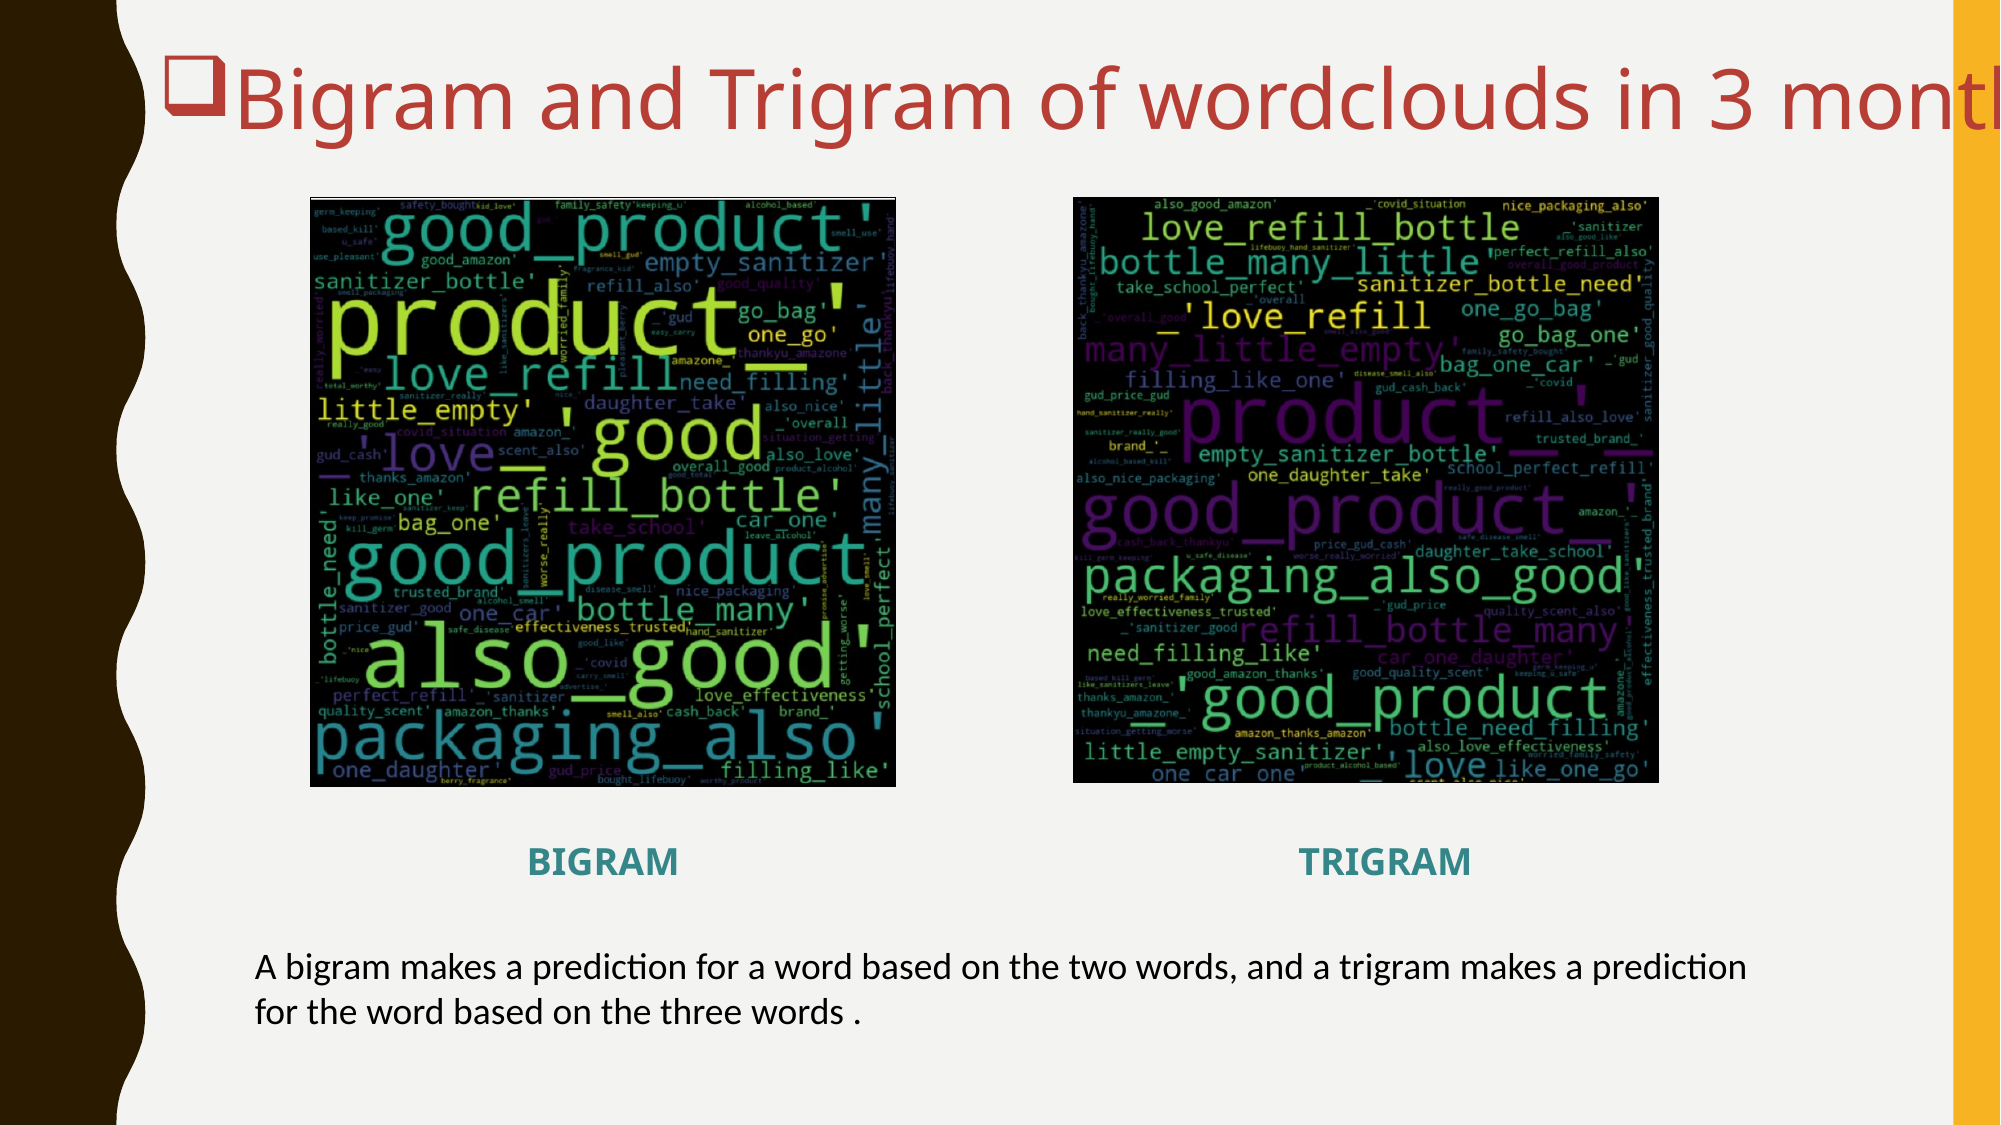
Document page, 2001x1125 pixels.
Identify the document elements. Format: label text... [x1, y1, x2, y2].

text_box Bigram and Trigram of wordclouds in 3 months [143, 39, 2000, 154]
picture [310, 197, 896, 787]
picture [1073, 197, 1660, 783]
text_box BIGRAM [511, 830, 734, 890]
text_box TRIGRAM [1283, 830, 1505, 890]
text_box A bigram makes a prediction for a word based on the two words, and a trigram makes a prediction for the word based on the three words . [240, 934, 1772, 1085]
